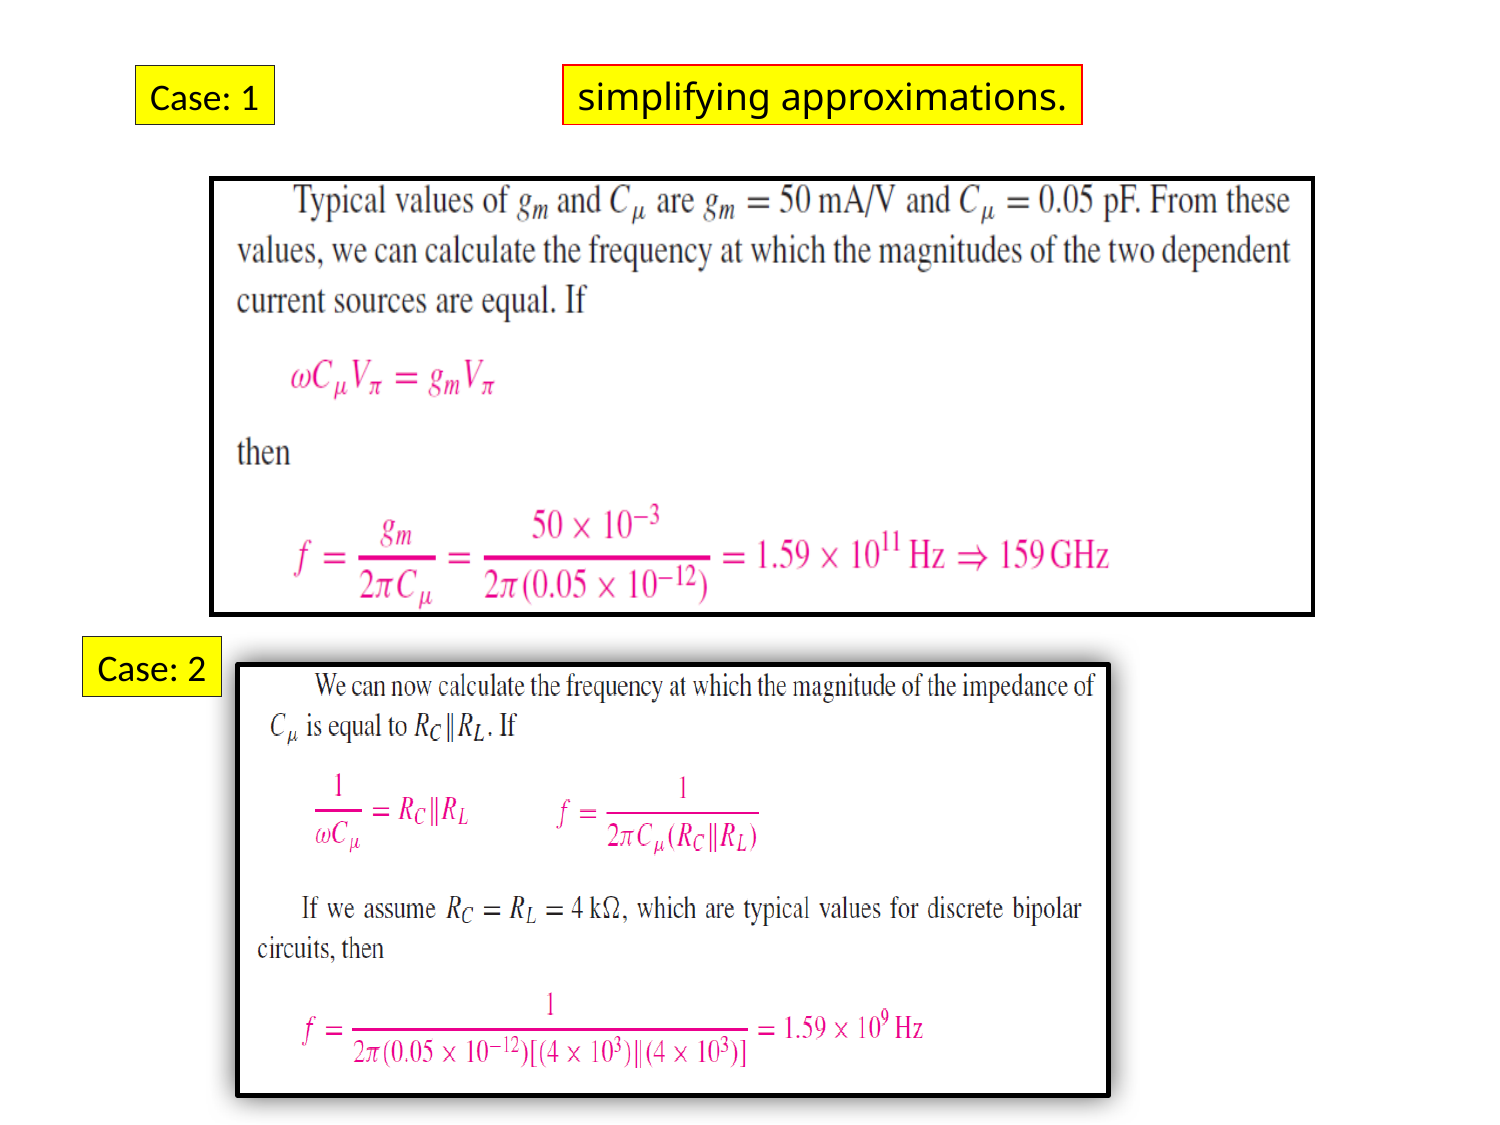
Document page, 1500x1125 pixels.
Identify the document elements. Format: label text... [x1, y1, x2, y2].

picture [213, 180, 1311, 613]
picture [239, 666, 1107, 1094]
text_box simplifying approximations. [562, 65, 1083, 125]
text_box Case: 1 [135, 65, 275, 125]
text_box Case: 2 [82, 636, 222, 697]
